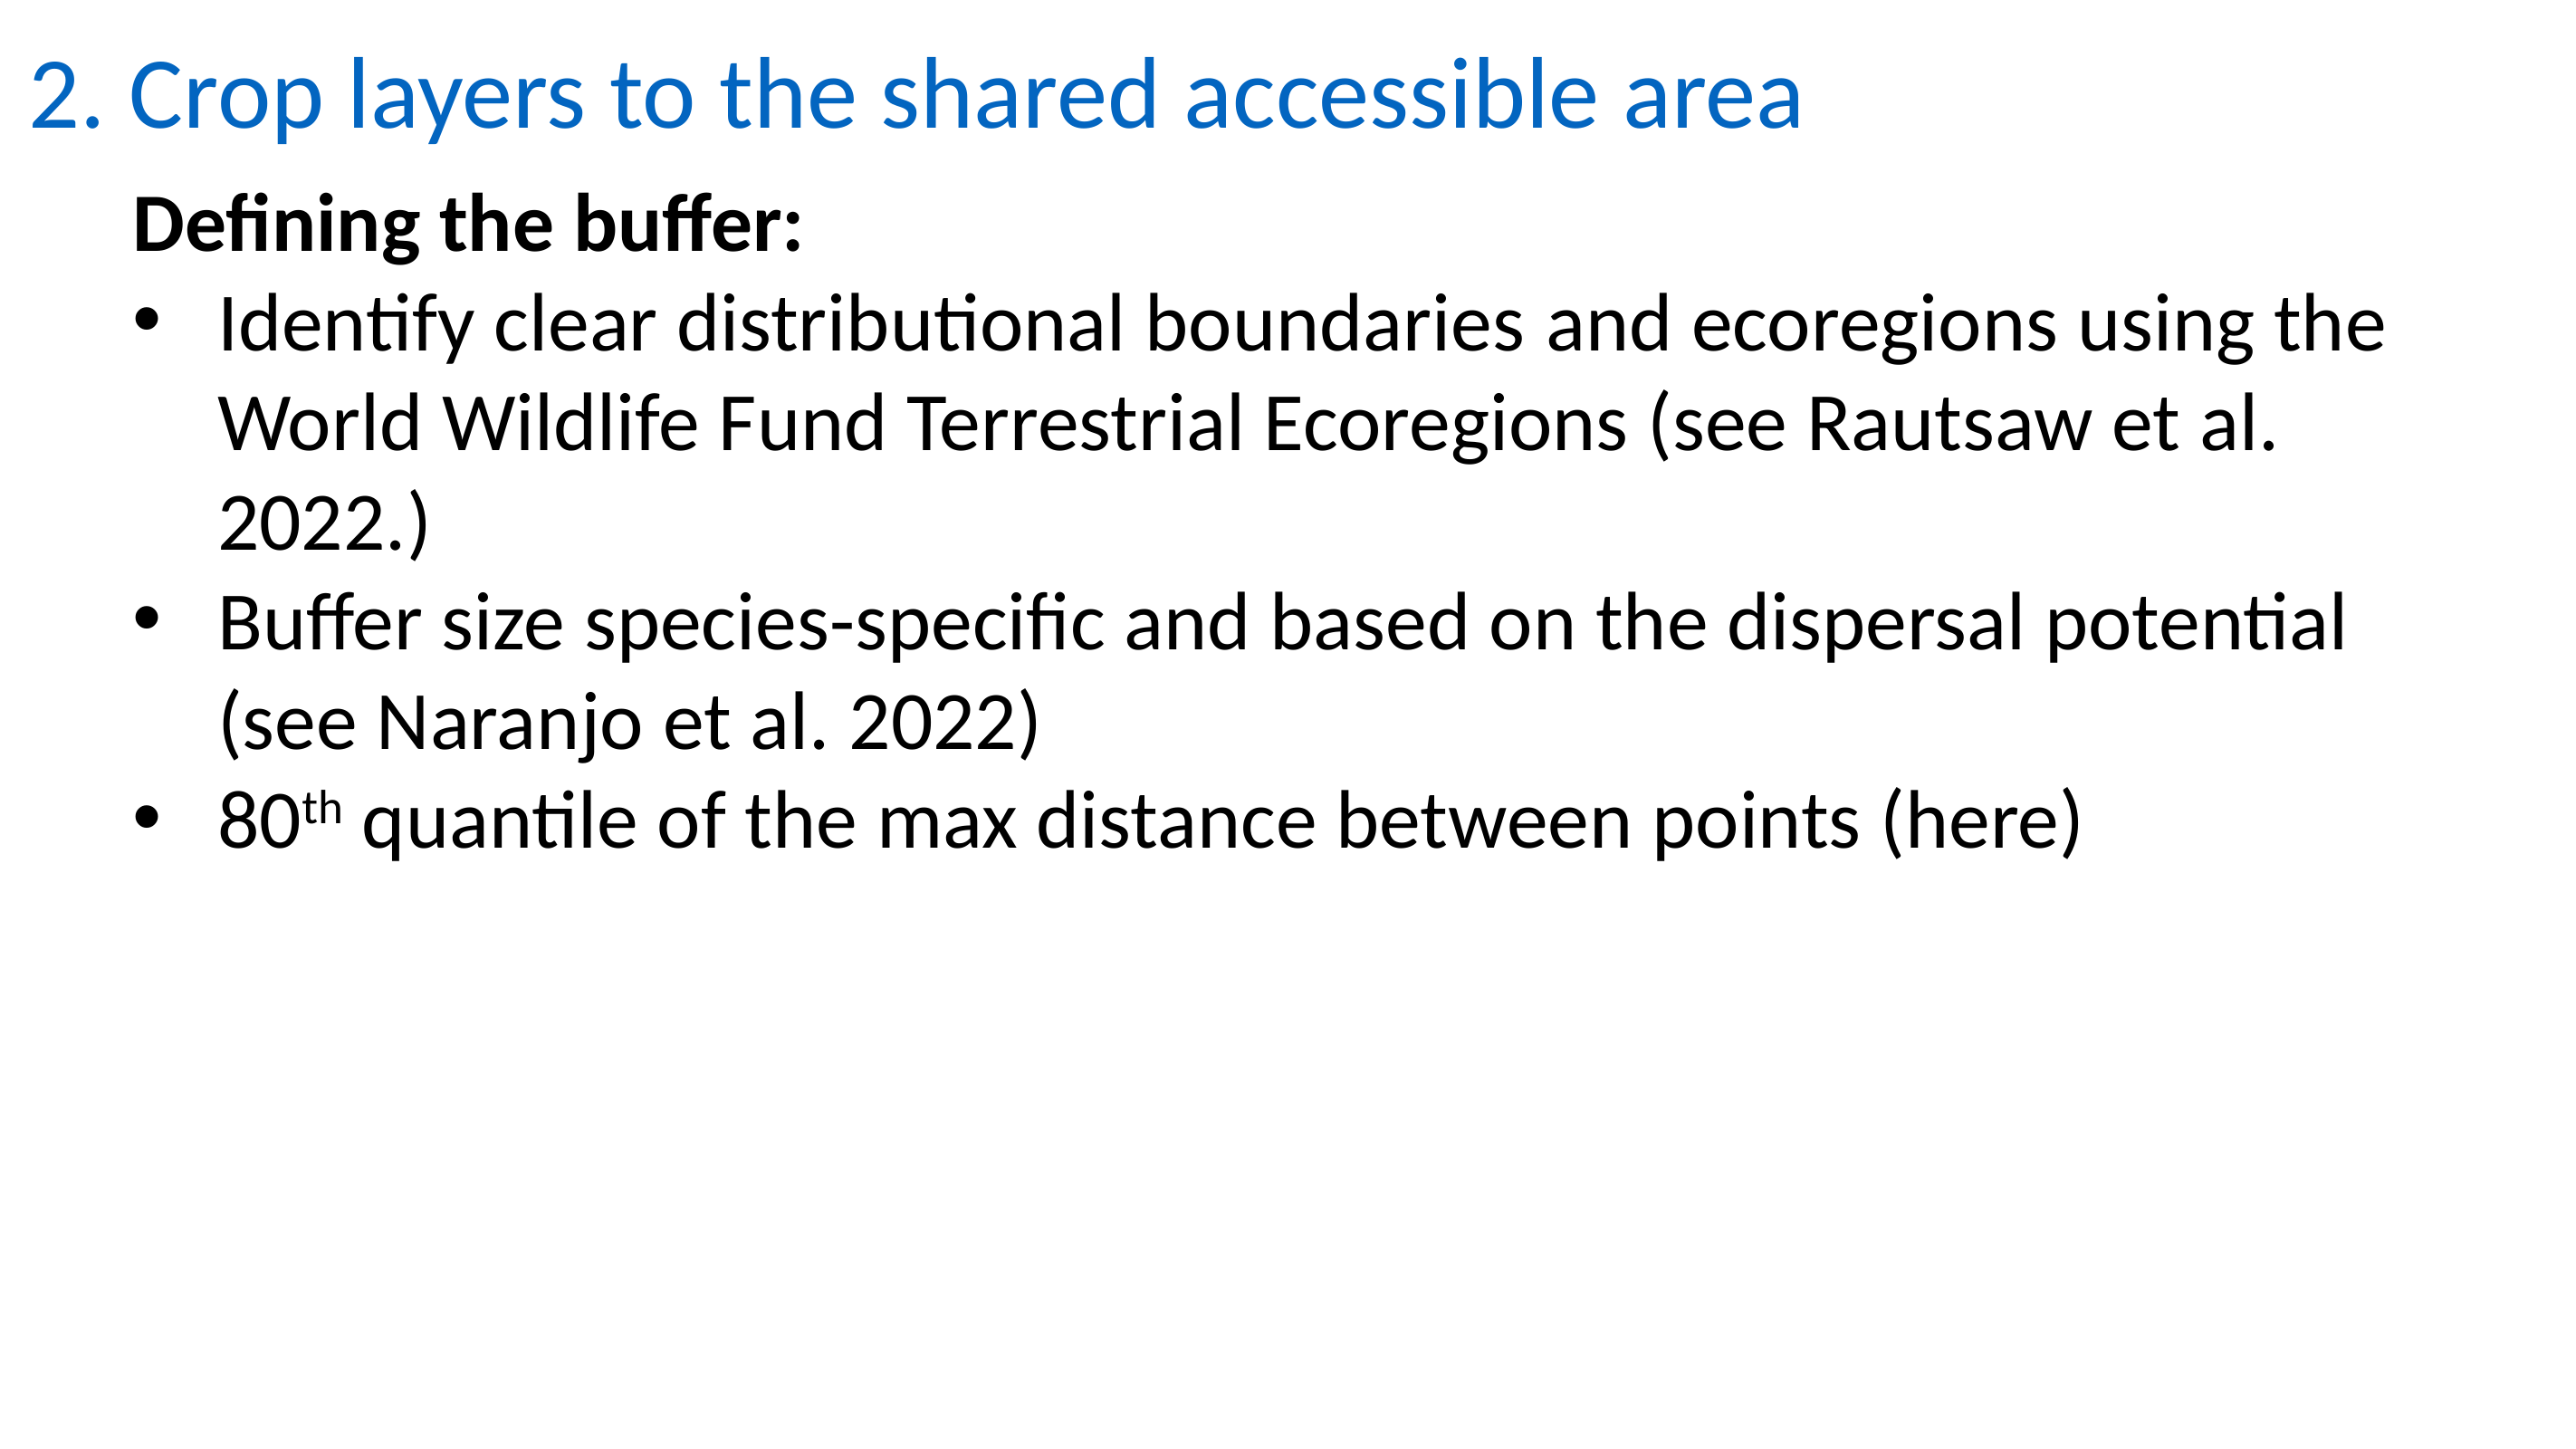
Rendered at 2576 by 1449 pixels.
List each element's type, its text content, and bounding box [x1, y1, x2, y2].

text_box 2. Crop layers to the shared accessible area [21, 18, 1815, 157]
text_box Defining the buffer: Identify clear distributional boundaries and ecoregions using the World Wildlife Fund Terrestrial Ecoregions (see Rautsaw et al. 2022.) Buffer size species-specific and based on the dispersal potential (see Naranjo et al. 2022) 80th quantile of the max distance between points (here) [125, 160, 2451, 973]
